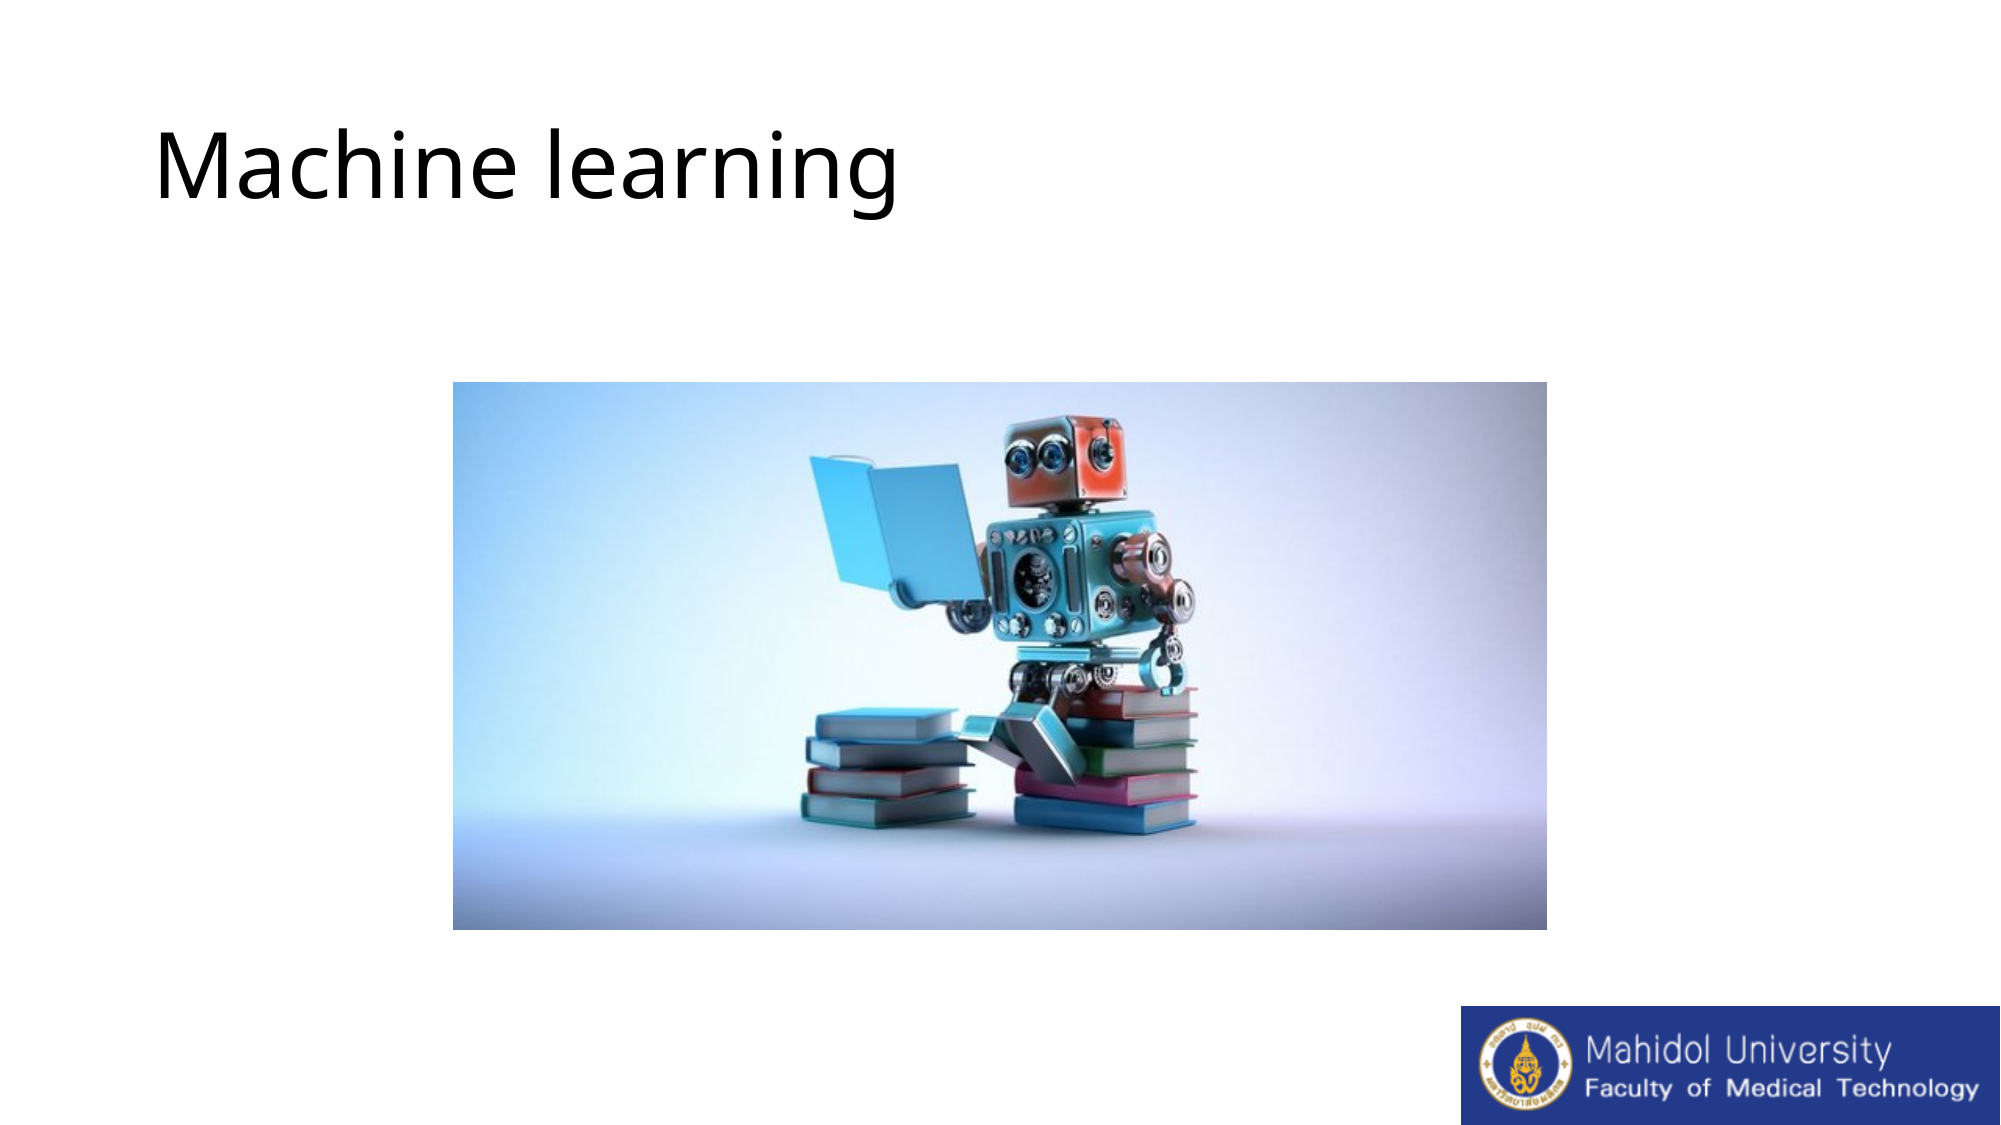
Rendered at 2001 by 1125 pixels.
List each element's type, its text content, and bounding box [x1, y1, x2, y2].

title Machine learning [137, 59, 1863, 278]
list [453, 382, 1547, 930]
picture [1461, 1006, 2000, 1125]
